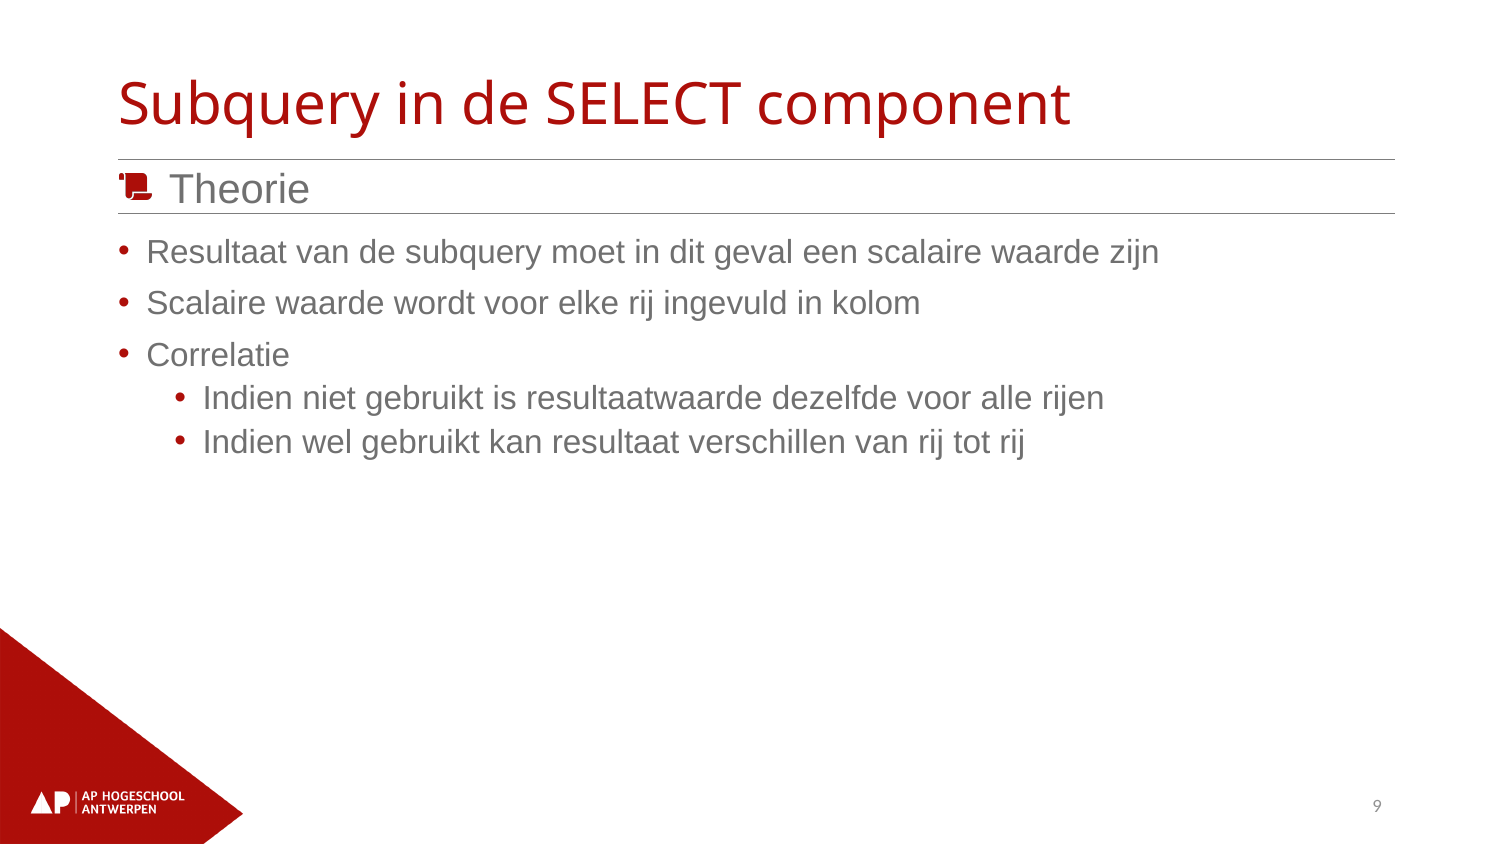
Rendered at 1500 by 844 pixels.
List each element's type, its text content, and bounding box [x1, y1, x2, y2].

slide_number 9 [1263, 782, 1397, 827]
title Subquery in de SELECT component [103, 66, 1397, 141]
list Resultaat van de subquery moet in dit geval een scalaire waarde zijn Scalaire waarde wordt voor elke rij ingevuld in kolom Correlatie Indien niet gebruikt is resultaatwaarde dezelfde voor alle rijen Indien wel gebruikt kan resultaat verschillen van rij tot rij [103, 226, 1397, 690]
picture [0, 623, 246, 844]
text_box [118, 154, 1429, 220]
